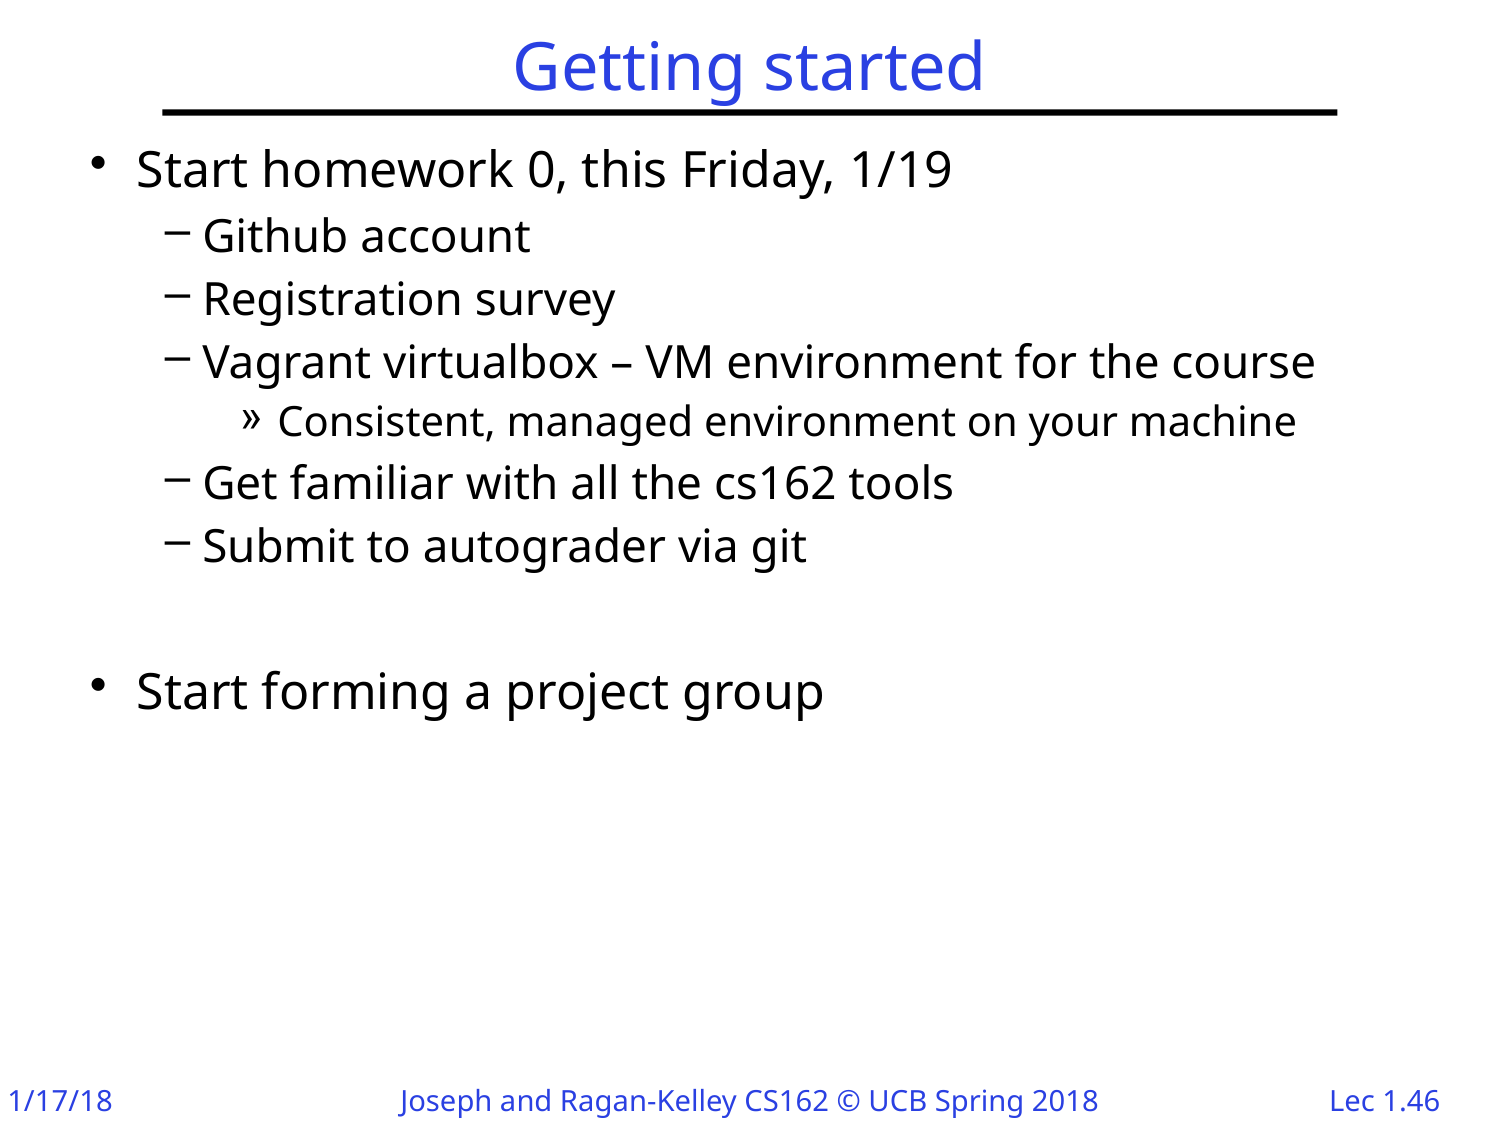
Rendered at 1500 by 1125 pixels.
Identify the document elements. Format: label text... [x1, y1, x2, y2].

title Getting started [162, 24, 1338, 113]
list Start homework 0, this Friday, 1/19 Github account Registration survey Vagrant virtualbox – VM environment for the course Consistent, managed environment on your machine Get familiar with all the cs162 tools Submit to autograder via git Start forming a project group [75, 137, 1500, 1013]
